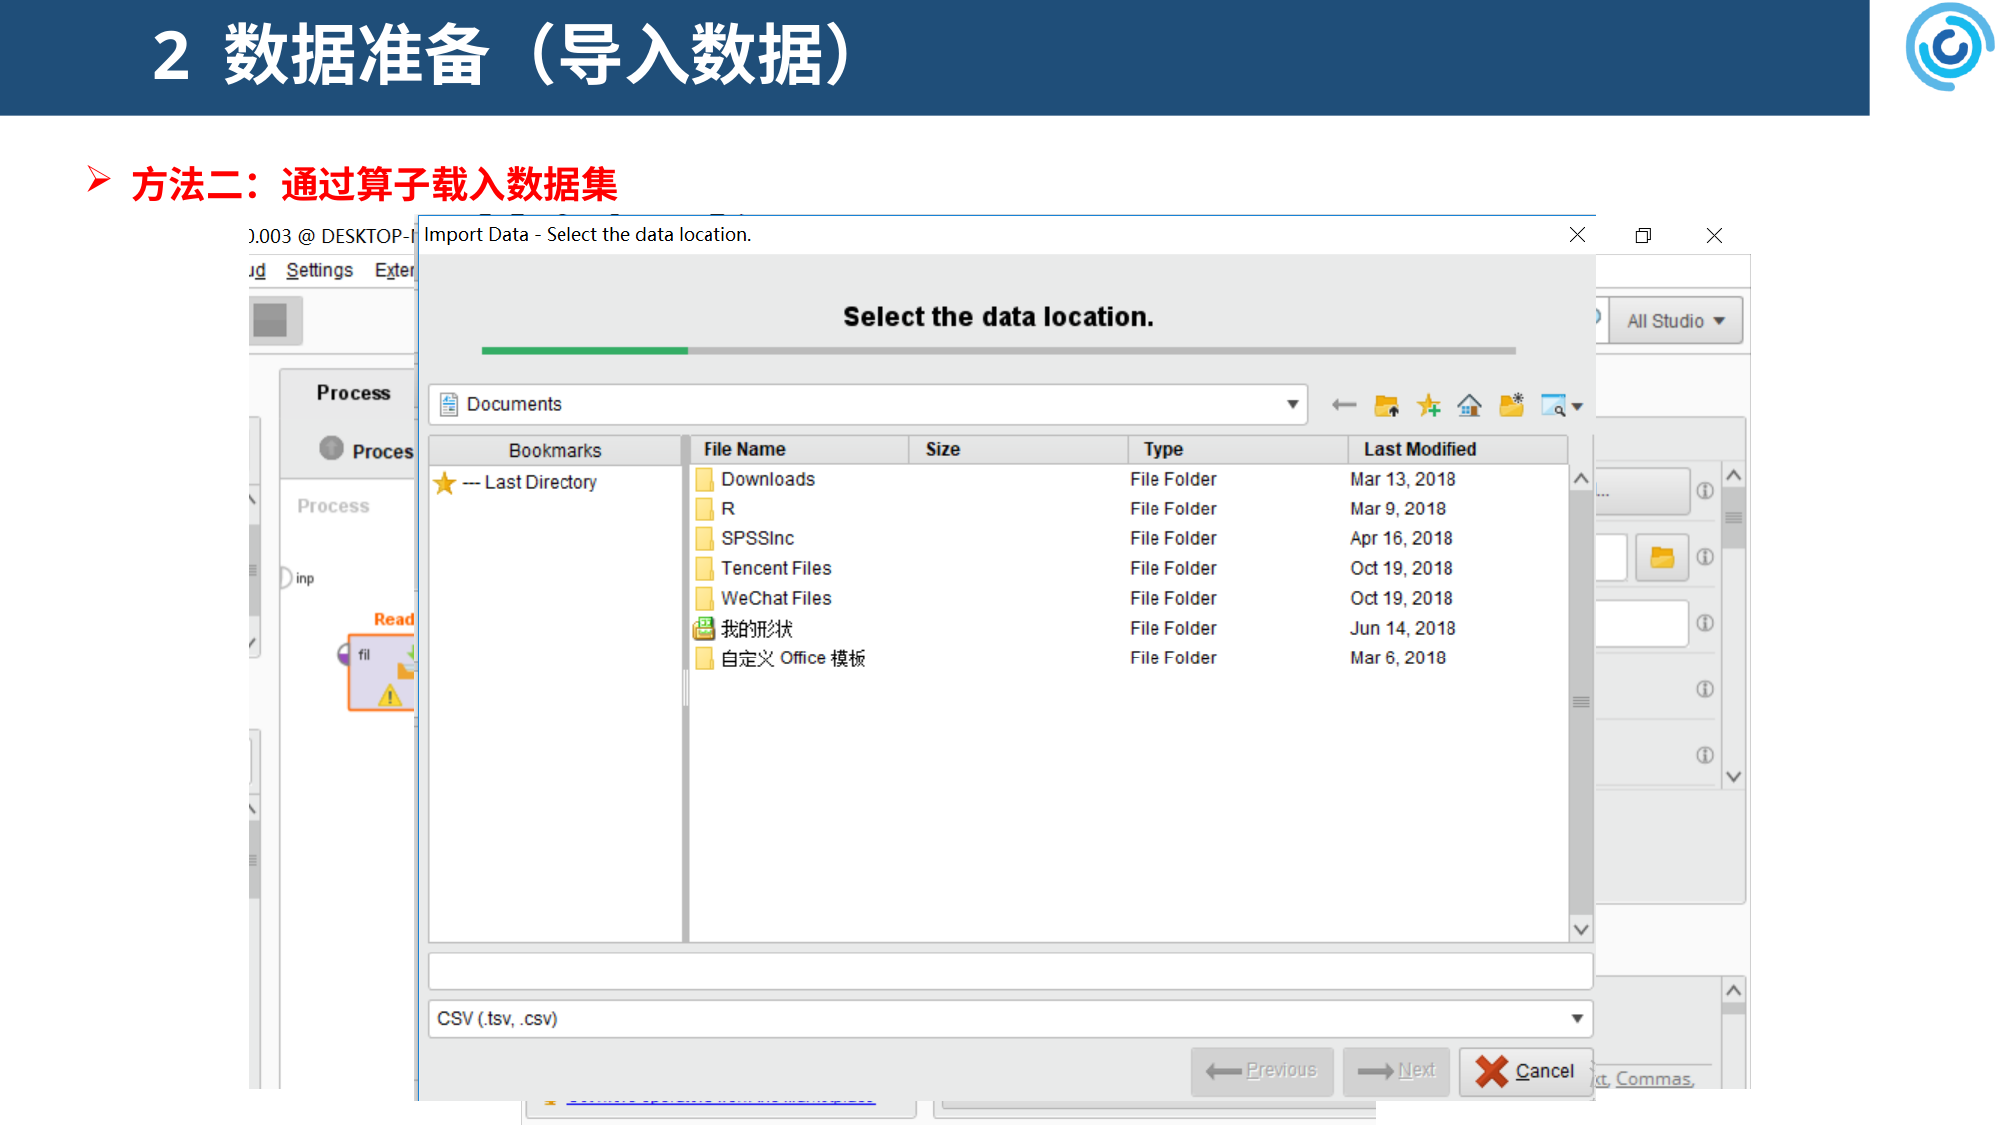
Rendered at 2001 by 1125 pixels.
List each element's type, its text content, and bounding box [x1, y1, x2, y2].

picture [249, 214, 1751, 1125]
title 2 数据准备（导入数据） [137, 0, 1863, 116]
text_box 方法二：通过算子载入数据集 [69, 153, 1000, 214]
picture [1903, 0, 1998, 94]
